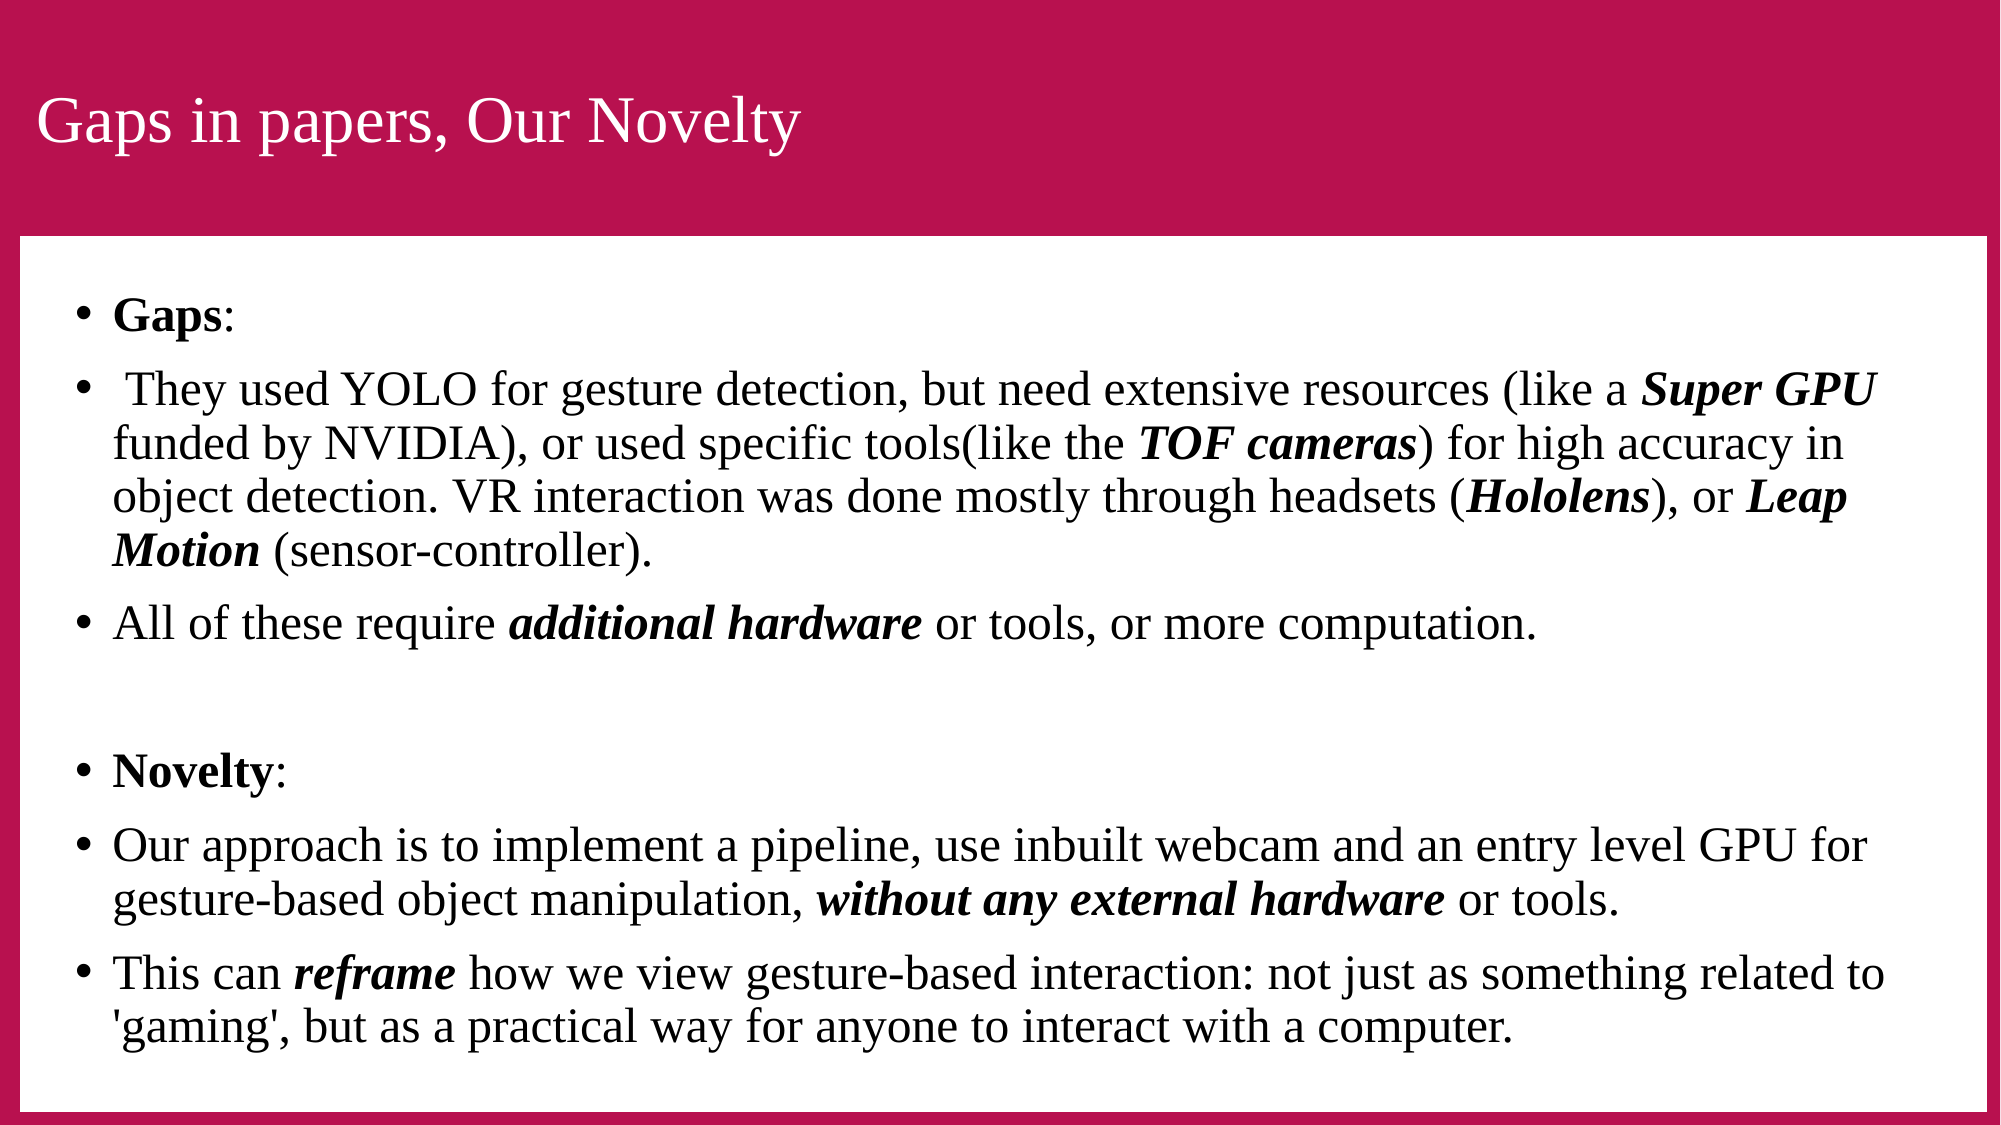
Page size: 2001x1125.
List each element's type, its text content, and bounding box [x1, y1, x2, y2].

title Gaps in papers, Our Novelty [21, 11, 1982, 230]
list Gaps: They used YOLO for gesture detection, but need extensive resources (like a Super GPU funded by NVIDIA), or used specific tools(like the TOF cameras) for high accuracy in object detection. VR interaction was done mostly through headsets (Hololens), or Leap Motion (sensor-controller). All of these require additional hardware or tools, or more computation. Novelty: Our approach is to implement a pipeline, use inbuilt webcam and an entry level GPU for gesture-based object manipulation, without any external hardware or tools. This can reframe how we view gesture-based interaction: not just as something related to 'gaming', but as a practical way for anyone to interact with a computer. [60, 281, 1945, 1064]
